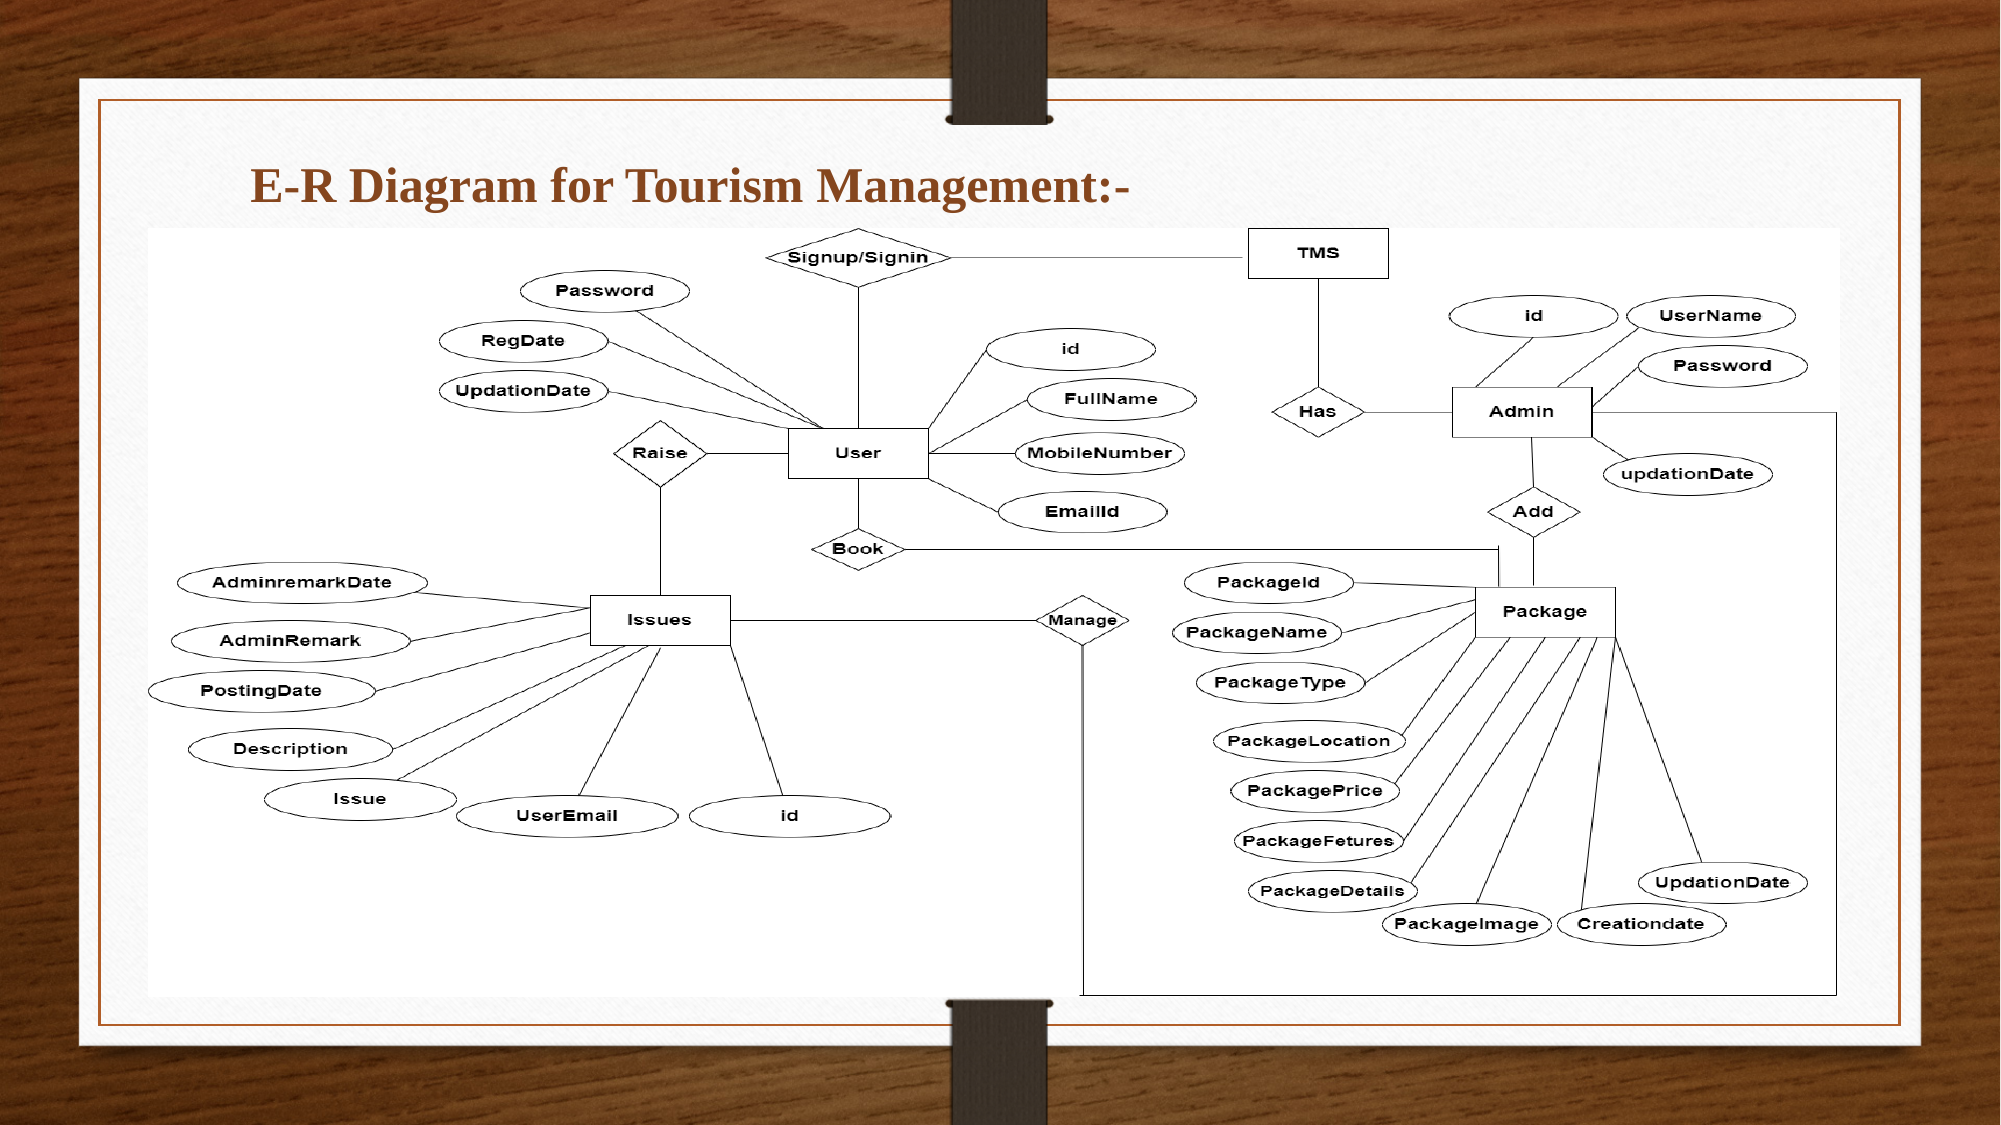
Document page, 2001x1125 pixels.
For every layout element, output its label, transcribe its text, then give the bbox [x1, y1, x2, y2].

text_box E-R Diagram for Tourism Management:- System [235, 114, 1236, 228]
picture [0, 0, 948, 1125]
picture [101, 0, 2001, 1125]
